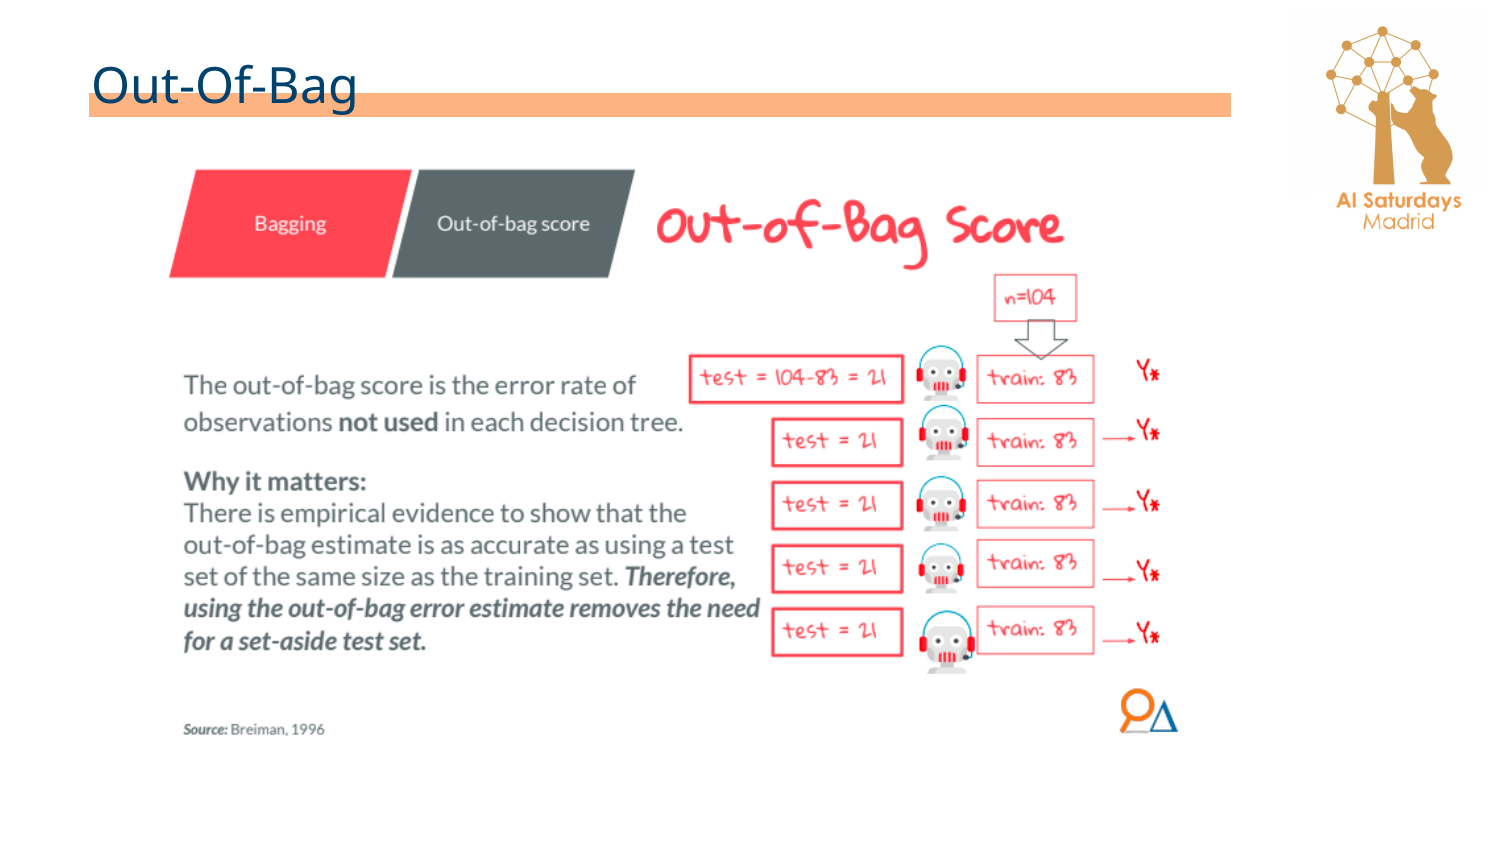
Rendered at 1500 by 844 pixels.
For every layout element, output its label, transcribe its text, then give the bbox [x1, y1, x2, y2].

picture [142, 161, 1178, 736]
picture [1291, 8, 1494, 242]
text_box Out-Of-Bag [88, 50, 1205, 104]
